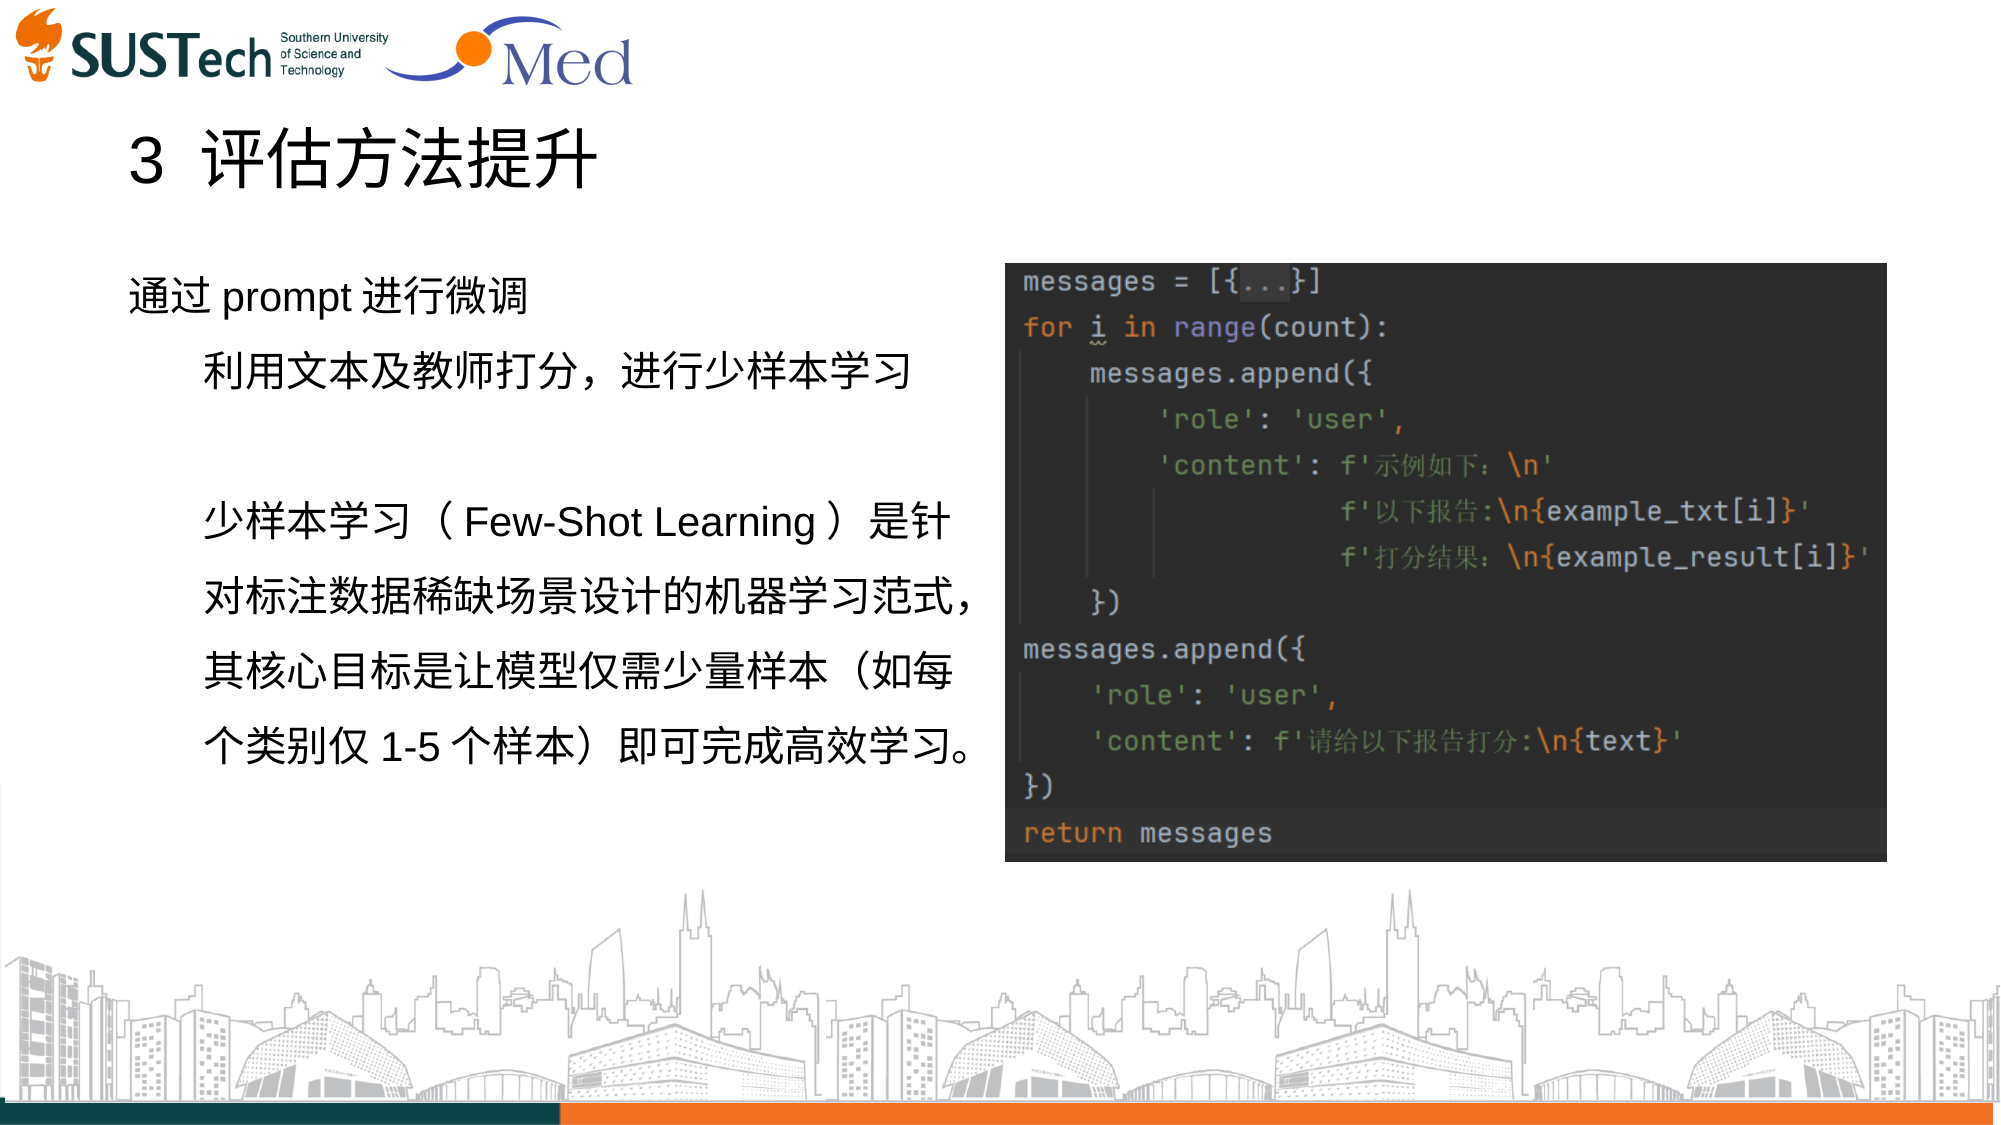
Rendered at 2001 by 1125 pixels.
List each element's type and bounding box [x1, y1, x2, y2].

text_box [0, 0, 2000, 1125]
picture [385, 0, 640, 177]
picture [1005, 263, 1887, 862]
